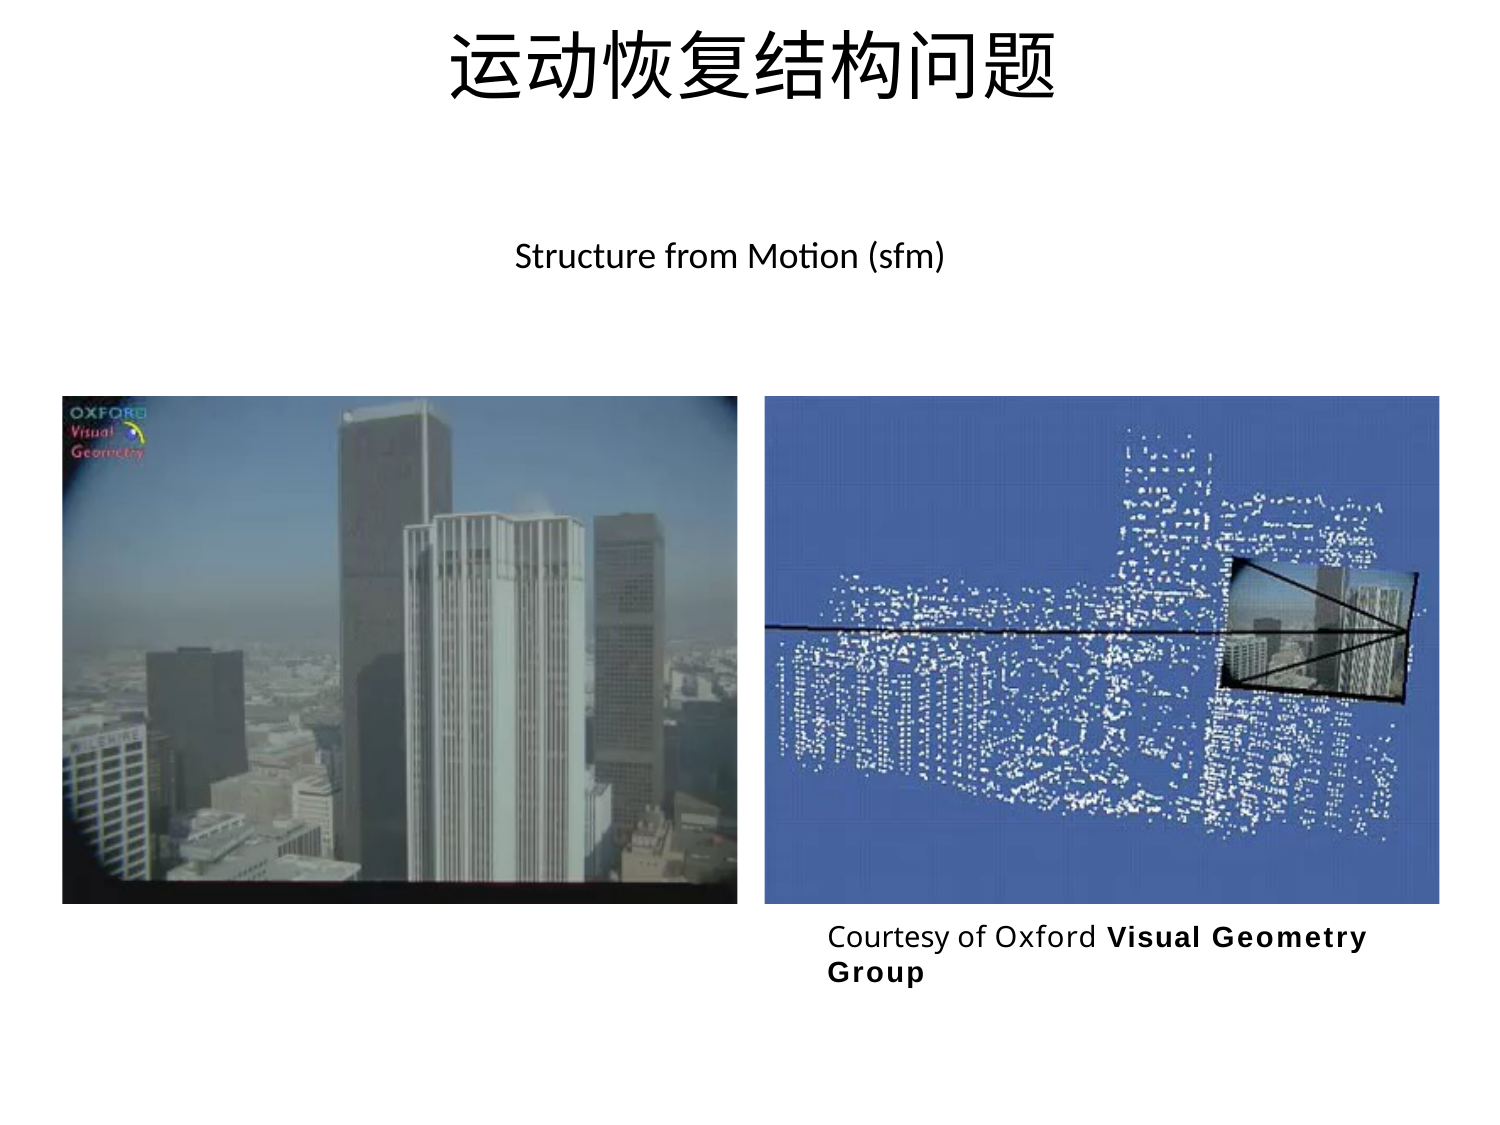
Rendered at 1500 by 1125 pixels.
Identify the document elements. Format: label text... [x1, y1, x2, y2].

text_box [62, 396, 738, 904]
text_box [764, 396, 1440, 904]
title 运动恢复结构问题 [230, 16, 1274, 207]
text_box Courtesy of Oxford Visual Geometry Group [825, 916, 1472, 989]
text_box Structure from Motion (sfm) [500, 223, 988, 284]
